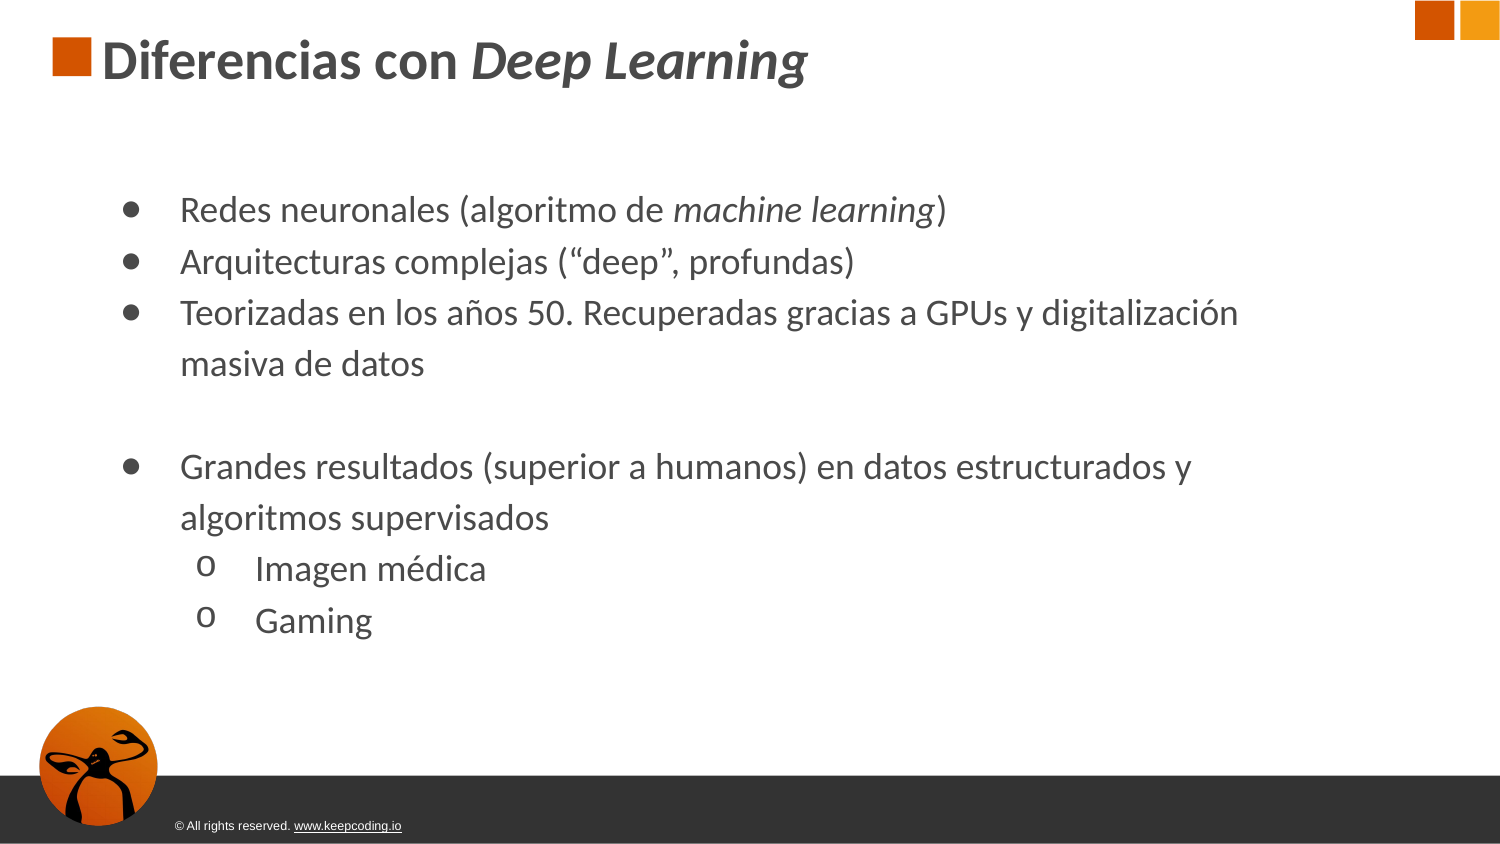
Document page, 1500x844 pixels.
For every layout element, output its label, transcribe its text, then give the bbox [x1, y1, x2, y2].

text_box © All rights reserved. www.keepcoding.io [172, 816, 409, 834]
text_box Redes neuronales (algoritmo de machine learning) Arquitecturas complejas (“deep”, profundas) Teorizadas en los años 50. Recuperadas gracias a GPUs y digitalización masiva de datos Grandes resultados (superior a humanos) en datos estructurados y algoritmos supervisados Imagen médica Gaming [117, 176, 1349, 641]
picture [0, 674, 246, 844]
title Diferencias con Deep Learning [100, 21, 874, 165]
